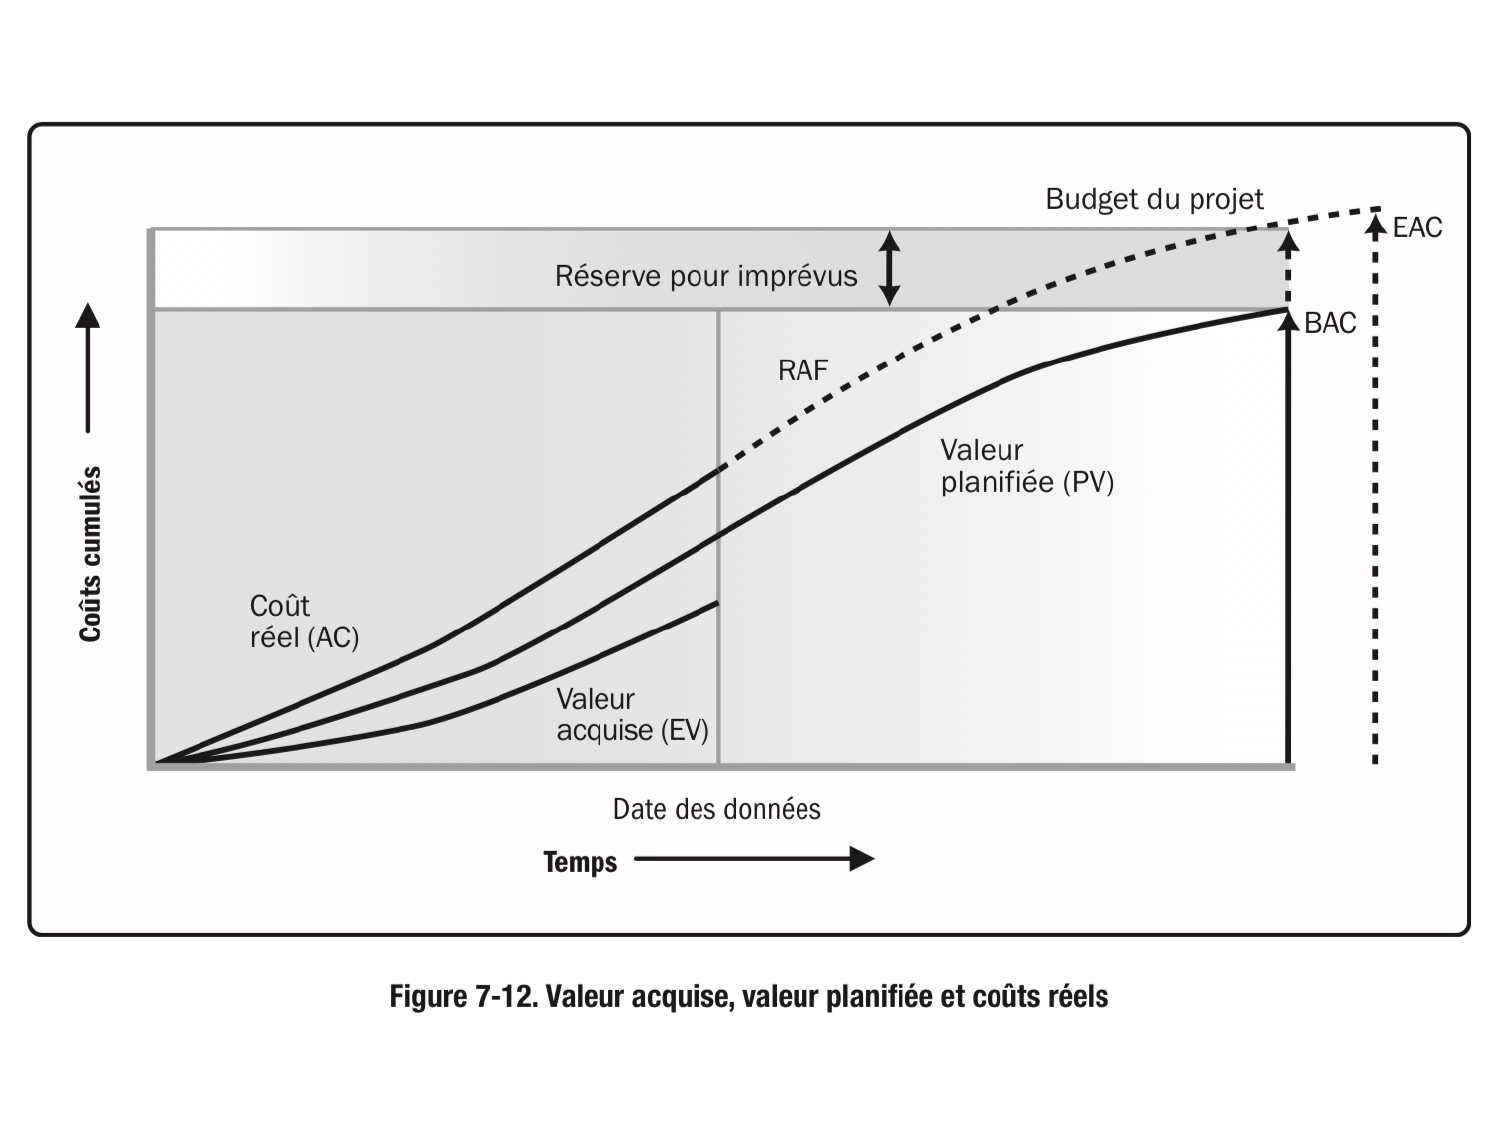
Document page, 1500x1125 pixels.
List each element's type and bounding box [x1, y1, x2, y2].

picture [0, 93, 1500, 1032]
